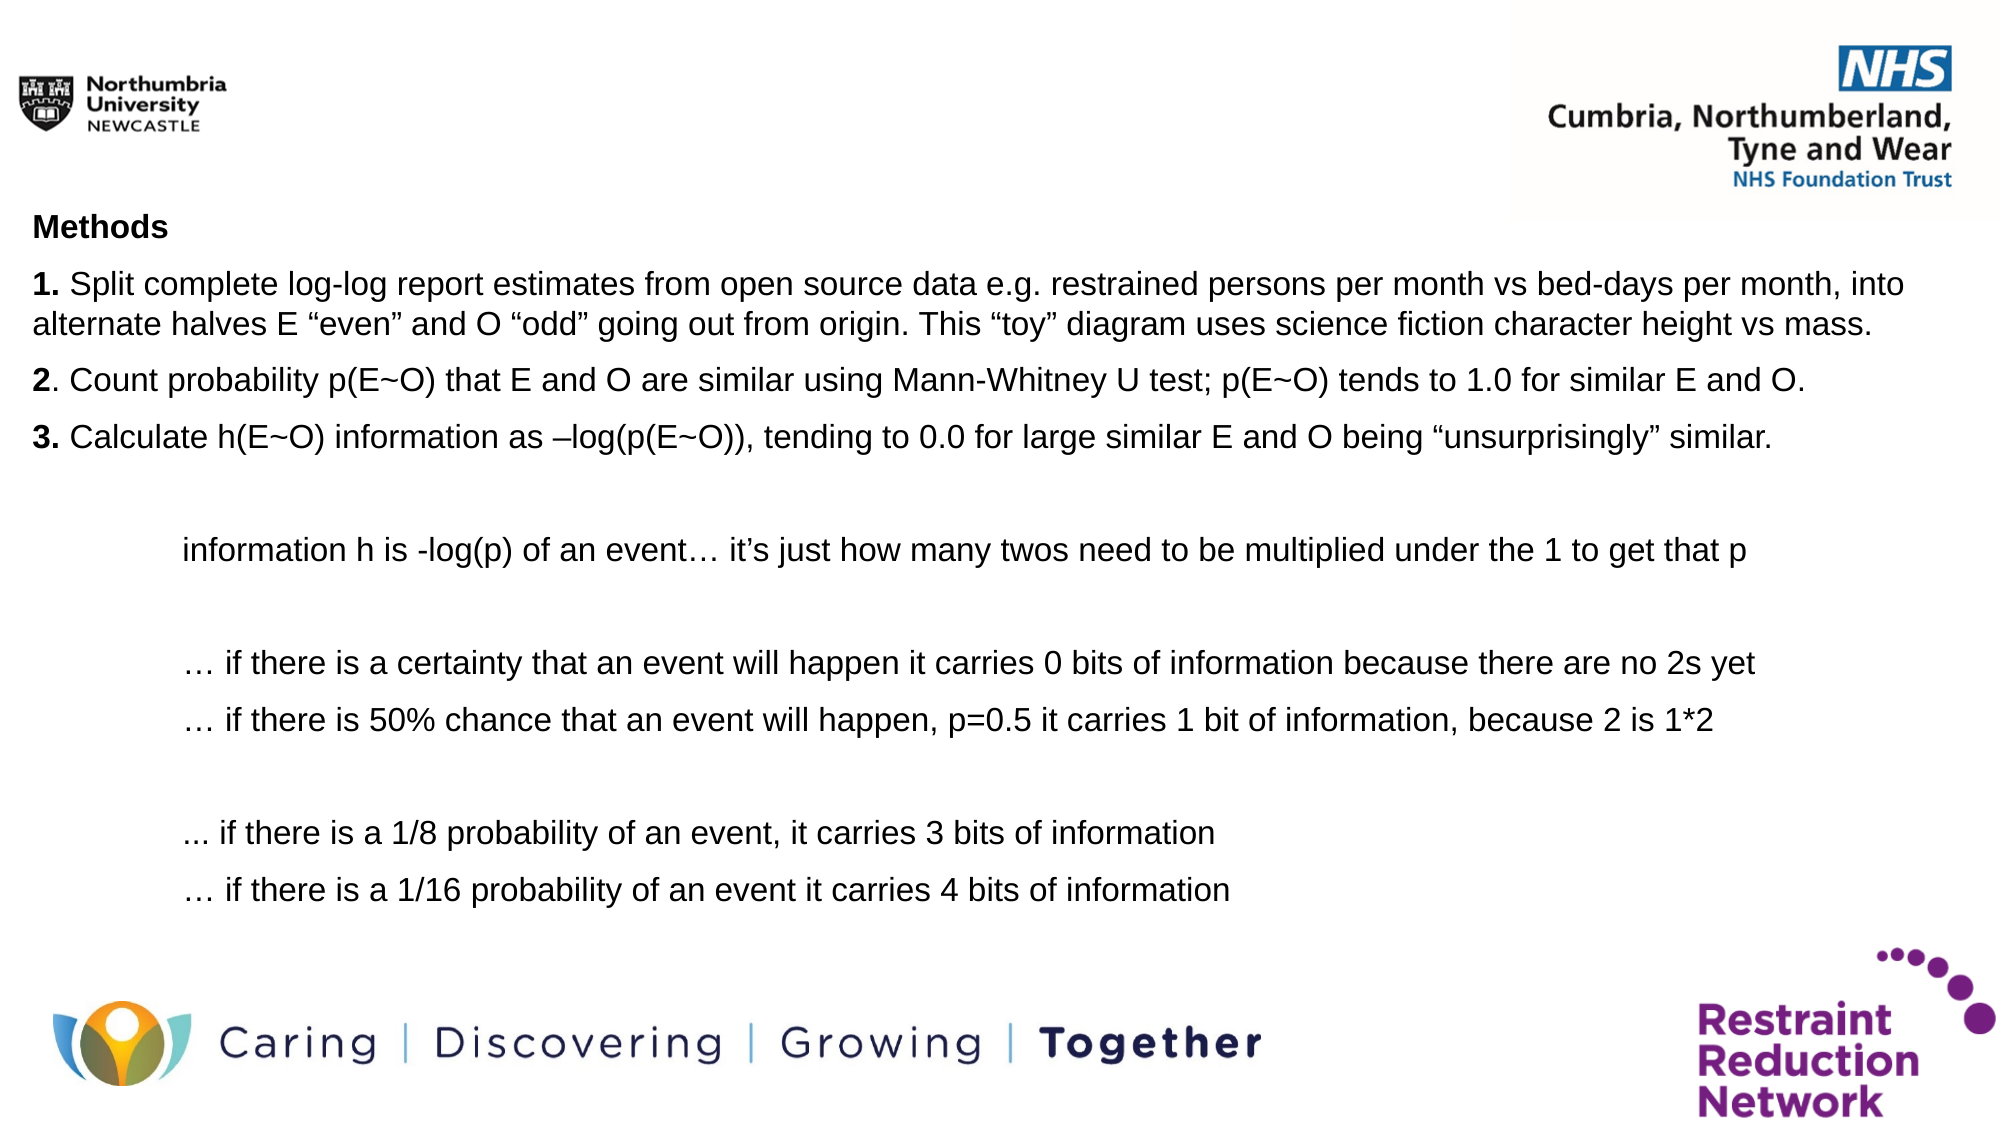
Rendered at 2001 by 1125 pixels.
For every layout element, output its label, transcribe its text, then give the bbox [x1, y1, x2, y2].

text_box Methods 1. Split complete log-log report estimates from open source data e.g. restrained persons per month vs bed-days per month, into alternate halves E “even” and O “odd” going out from origin. This “toy” diagram uses science fiction character height vs mass. 2. Count probability p(E~O) that E and O are similar using Mann-Whitney U test; p(E~O) tends to 1.0 for similar E and O. 3. Calculate h(E~O) information as –log(p(E~O)), tending to 0.0 for large similar E and O being “unsurprisingly” similar. information h is -log(p) of an event… it’s just how many twos need to be multiplied under the 1 to get that p … if there is a certainty that an event will happen it carries 0 bits of information because there are no 2s yet … if there is 50% chance that an event will happen, p=0.5 it carries 1 bit of information, because 2 is 1*2 ... if there is a 1/8 probability of an event, it carries 3 bits of information … if there is a 1/16 probability of an event it carries 4 bits of information [17, 195, 2000, 975]
picture [1509, 0, 2000, 223]
picture [52, 1001, 1262, 1086]
picture [1687, 939, 2000, 1125]
picture [0, 0, 247, 209]
